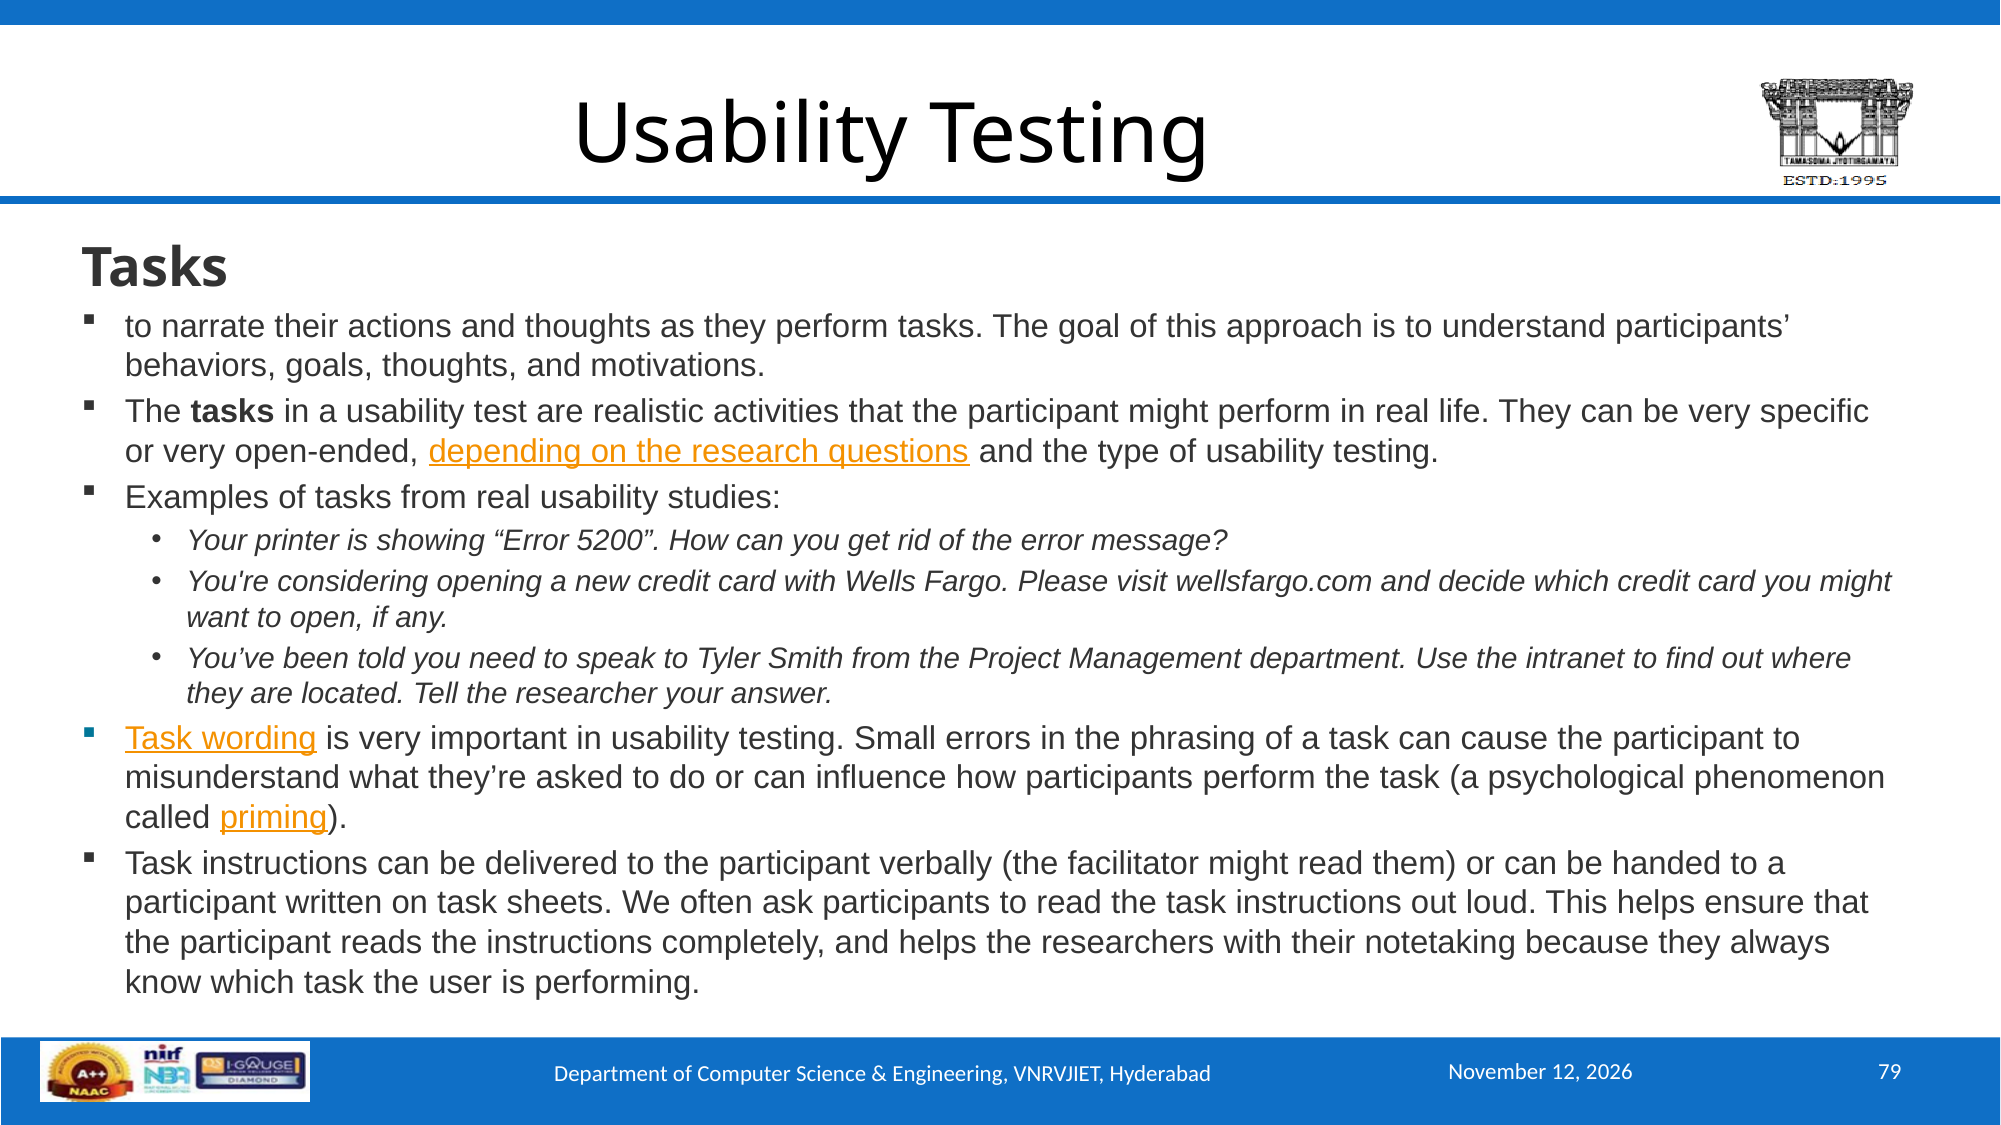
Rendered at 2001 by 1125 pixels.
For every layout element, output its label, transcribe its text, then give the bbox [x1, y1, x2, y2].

picture [1750, 70, 1934, 194]
footer Department of Computer Science & Engineering, VNRVJIET, Hyderabad [333, 1041, 1434, 1102]
list Tasks to narrate their actions and thoughts as they perform tasks. The goal of this approach is to understand participants’ behaviors, goals, thoughts, and motivations. The tasks in a usability test are realistic activities that the participant might perform in real life. They can be very specific or very open-ended, depending on the research questions and the type of usability testing. Examples of tasks from real usability studies: Your printer is showing “Error 5200”. How can you get rid of the error message? You're considering opening a new credit card with Wells Fargo. Please visit wellsfargo.com and decide which credit card you might want to open, if any. You’ve been told you need to speak to Tyler Smith from the Project Management department. Use the intranet to find out where they are located. Tell the researcher your answer. Task wording is very important in usability testing. Small errors in the phrasing of a task can cause the participant to misunderstand what they’re asked to do or can influence how participants perform the task (a psychological phenomenon called priming). Task instructions can be delivered to the participant verbally (the facilitator might read them) or can be handed to a participant written on task sheets. We often ask participants to read the task instructions out loud. This helps ensure that the participant reads the instructions completely, and helps the researchers with their notetaking because they always know which task the user is performing. [66, 224, 1917, 1013]
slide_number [1433, 1040, 1734, 1100]
slide_number 79 [1749, 1040, 1917, 1100]
picture [40, 1041, 310, 1102]
title Usability Testing [33, 57, 1750, 200]
